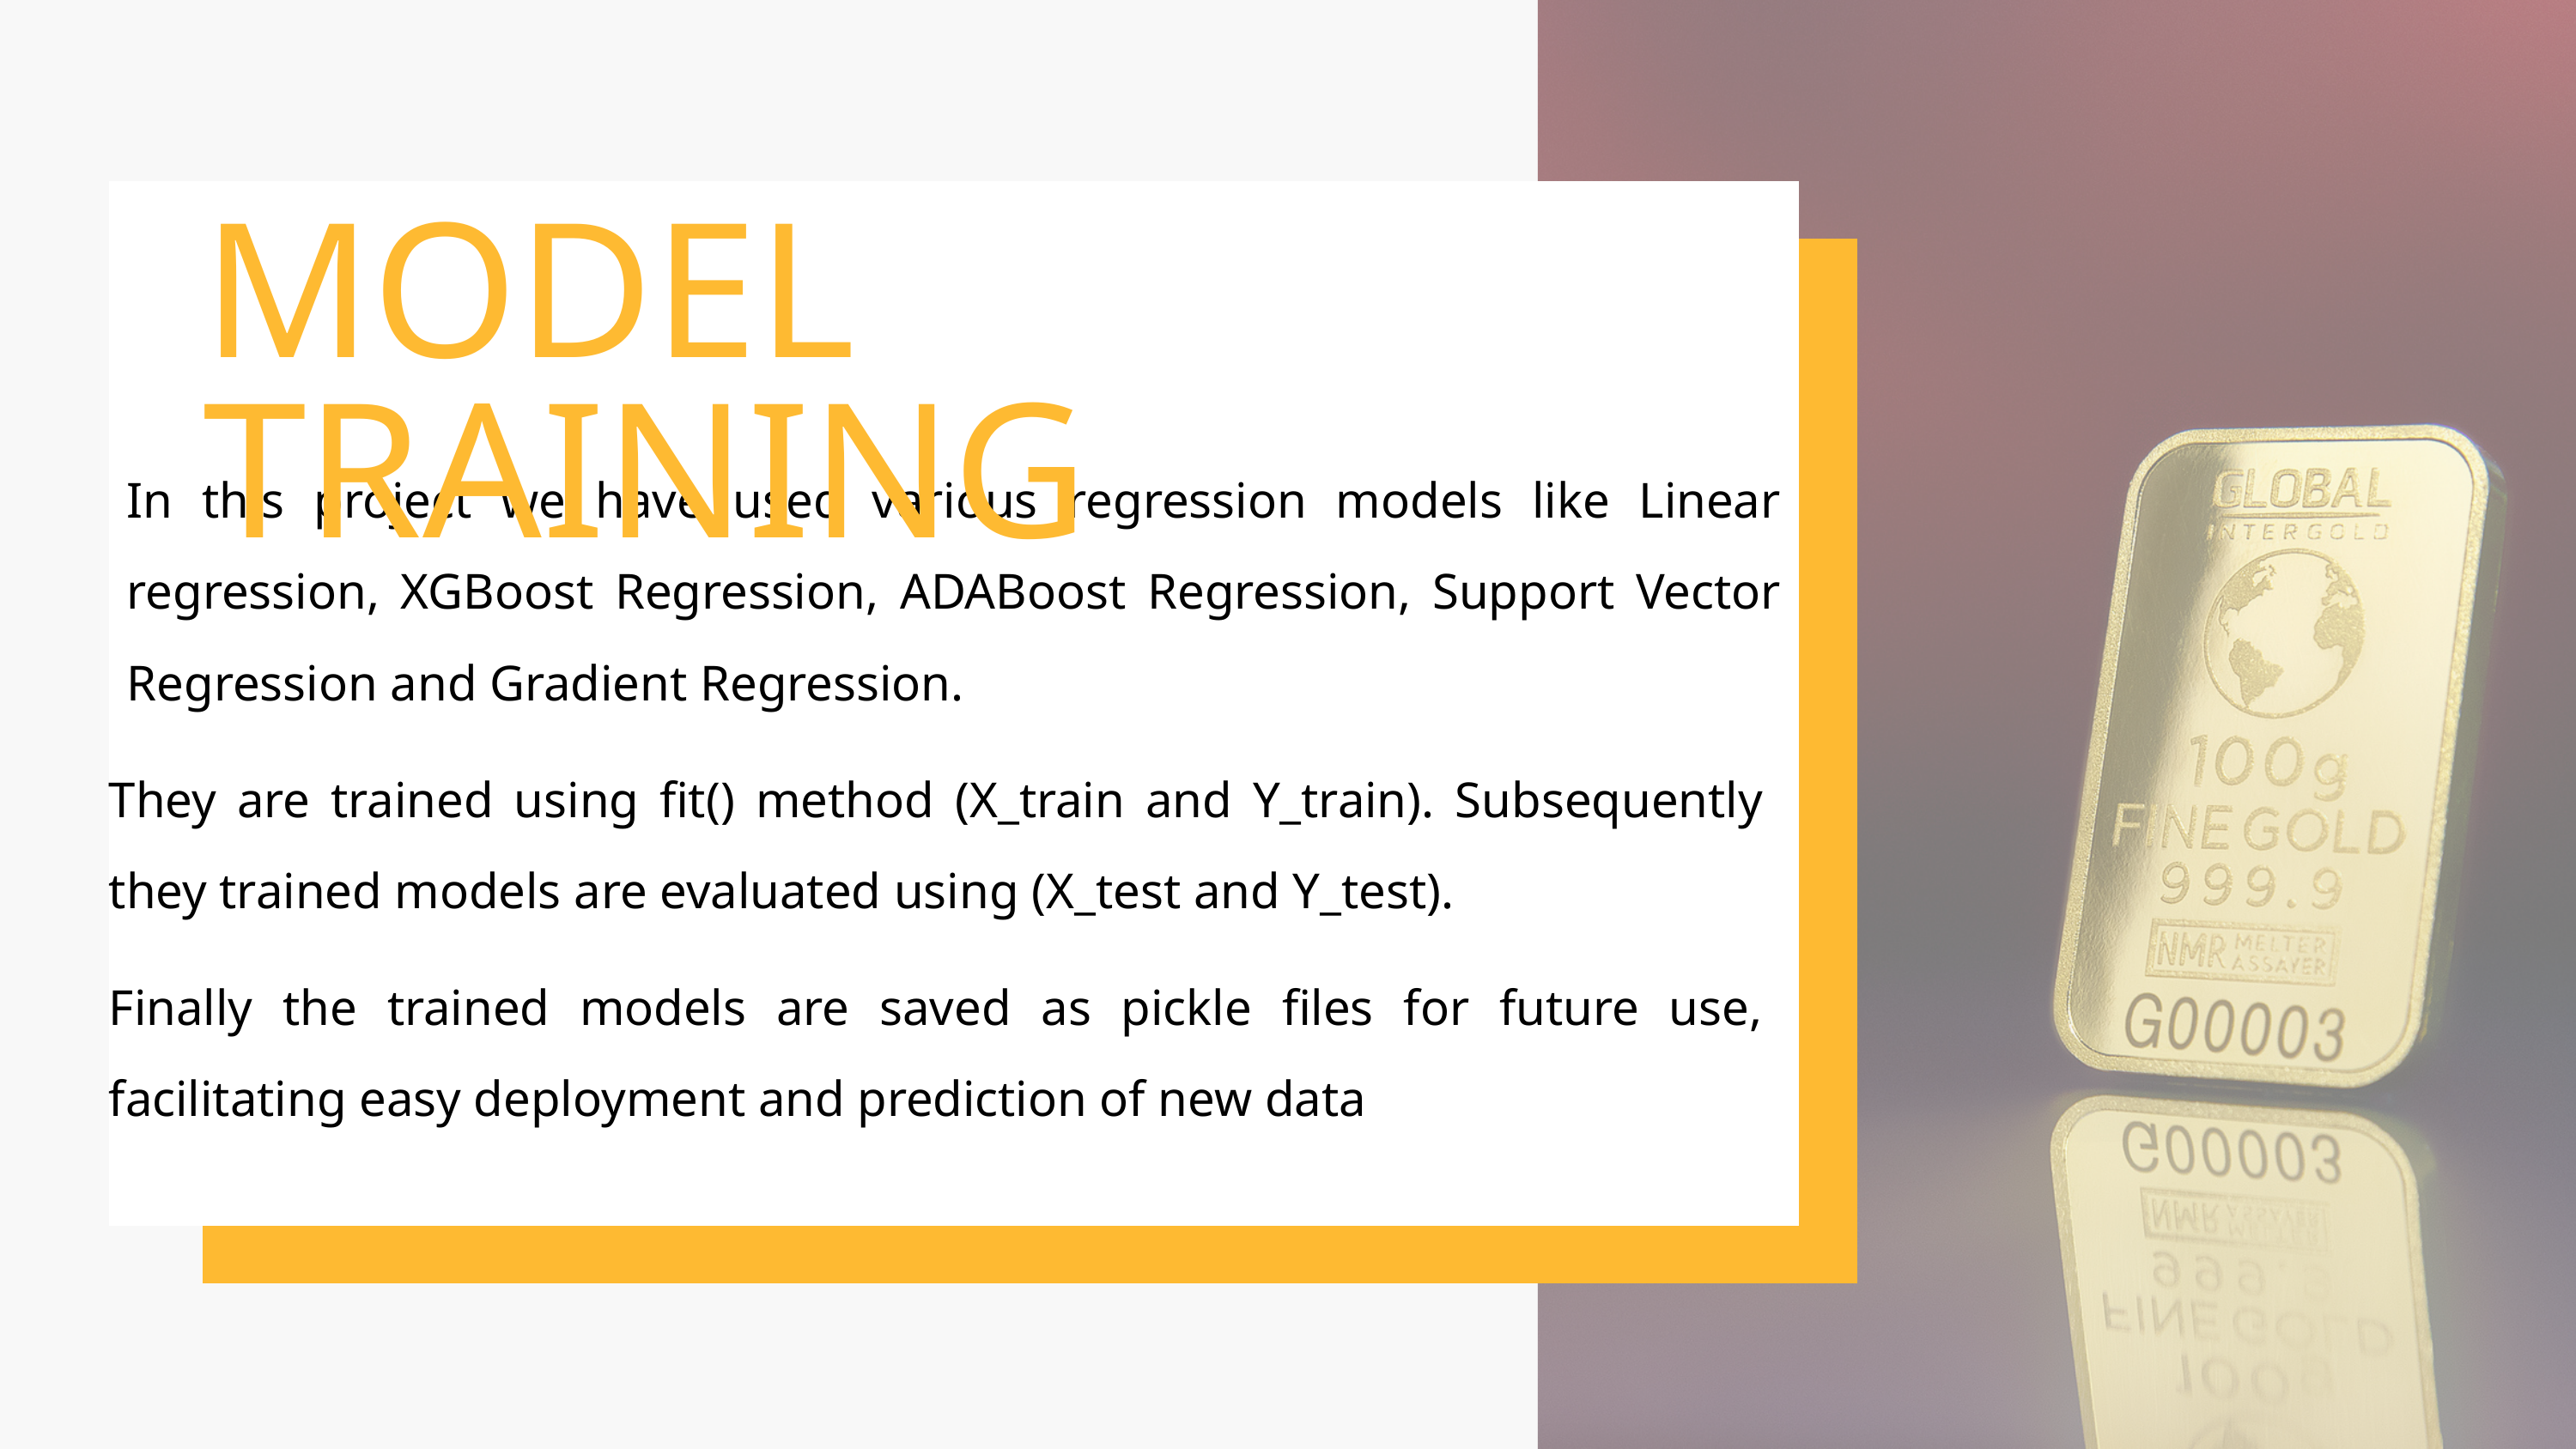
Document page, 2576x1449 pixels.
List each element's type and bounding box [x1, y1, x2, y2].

text_box [202, 238, 1857, 1283]
text_box [108, 180, 1800, 1227]
text_box [1537, 0, 2576, 1449]
